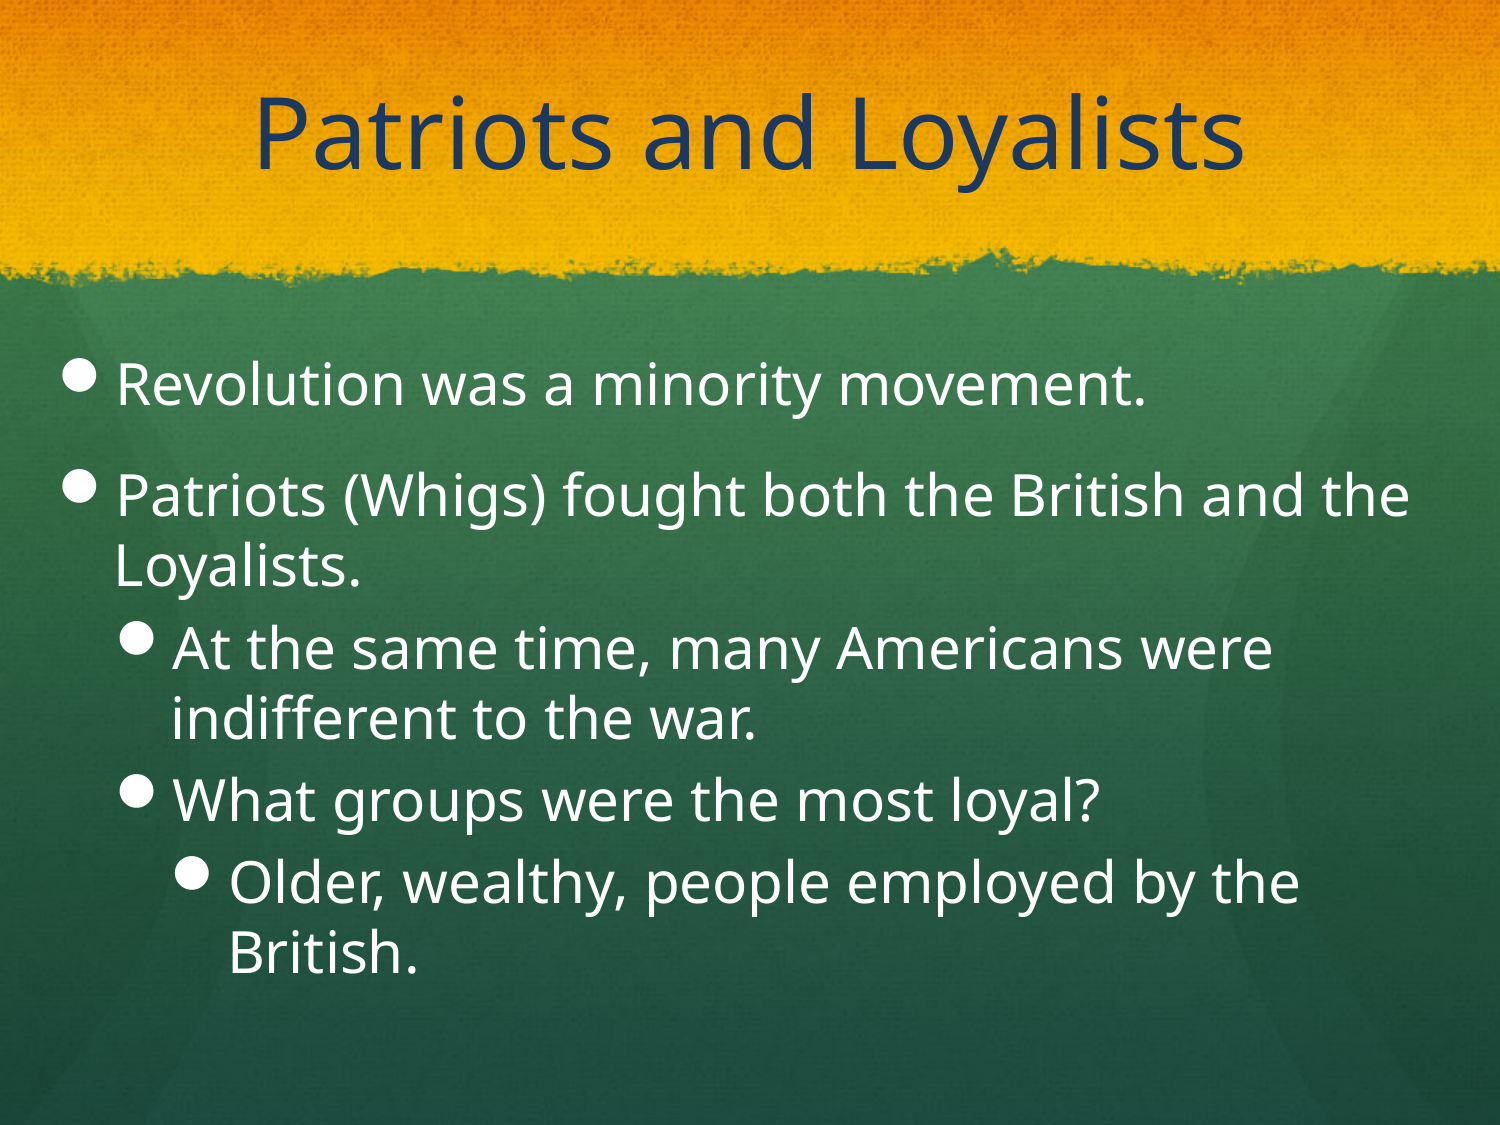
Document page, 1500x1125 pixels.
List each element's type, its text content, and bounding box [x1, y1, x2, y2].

list Revolution was a minority movement. Patriots (Whigs) fought both the British and the Loyalists. At the same time, many Americans were indifferent to the war. What groups were the most loyal? Older, wealthy, people employed by the British. [42, 339, 1460, 1026]
title Patriots and Loyalists [125, 13, 1375, 246]
picture [0, 0, 1500, 1125]
